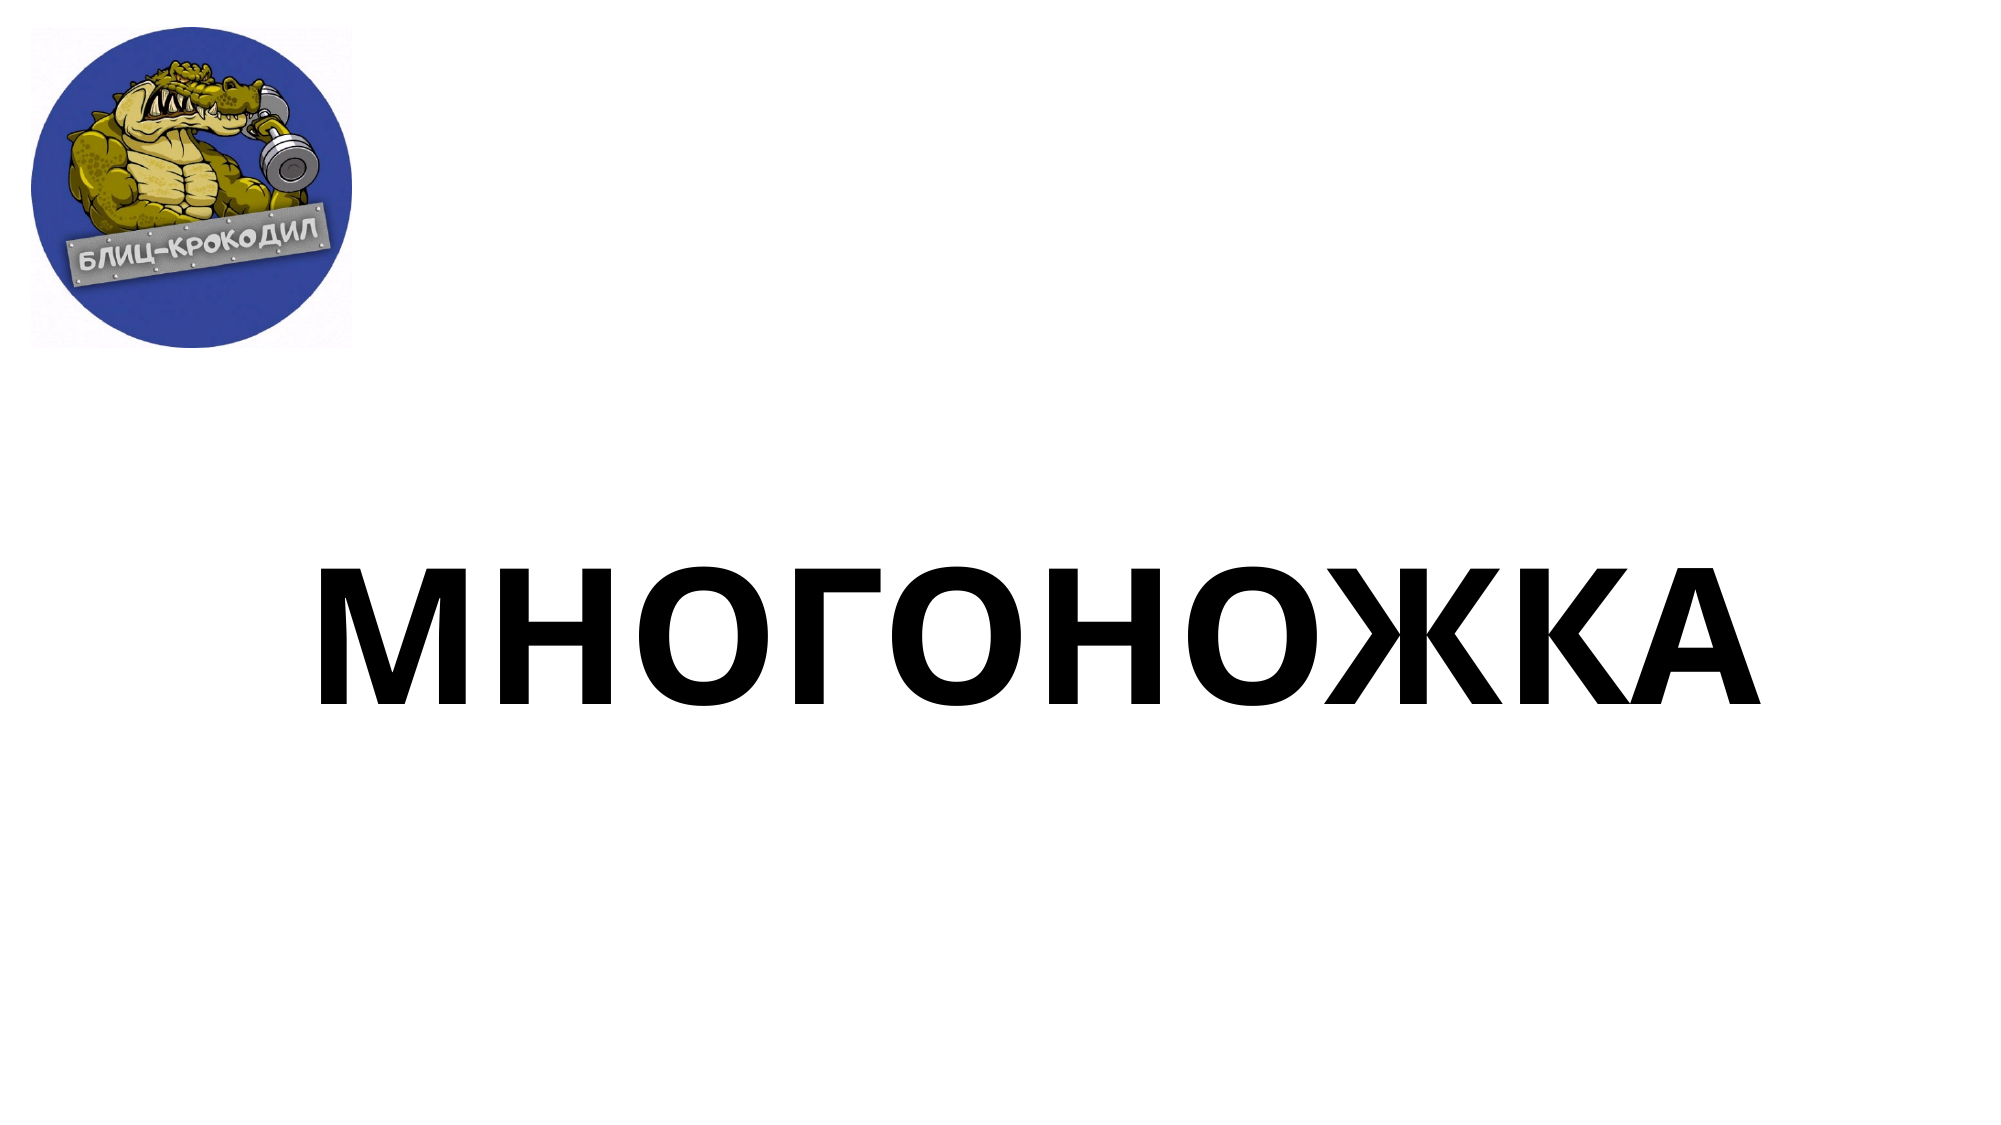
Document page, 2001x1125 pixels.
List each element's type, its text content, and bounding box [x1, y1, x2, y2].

picture [31, 27, 352, 348]
title МНОГОНОЖКА [282, 361, 1783, 754]
